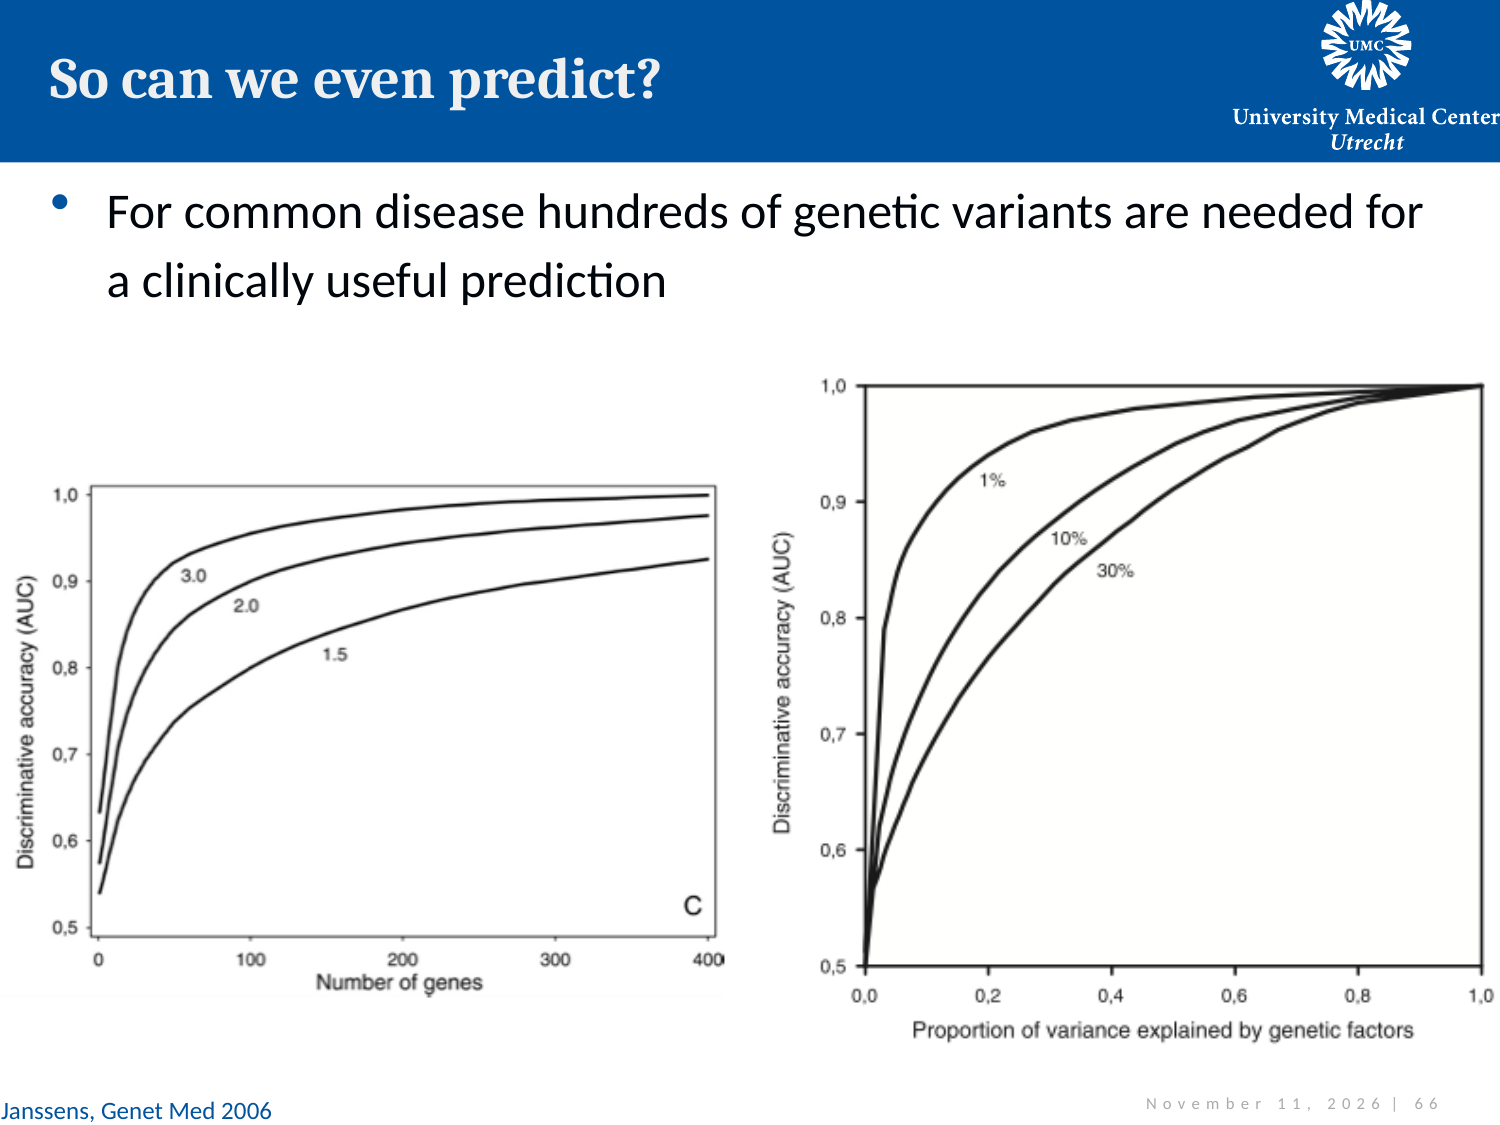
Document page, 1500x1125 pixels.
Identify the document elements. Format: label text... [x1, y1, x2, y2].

picture [761, 360, 1500, 1051]
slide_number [1068, 1087, 1453, 1118]
text_box Janssens, Genet Med 2006 [0, 1094, 273, 1125]
title So can we even predict? [34, 0, 1238, 151]
picture [1, 460, 740, 1003]
list For common disease hundreds of genetic variants are needed for a clinically useful prediction [35, 162, 1453, 1078]
